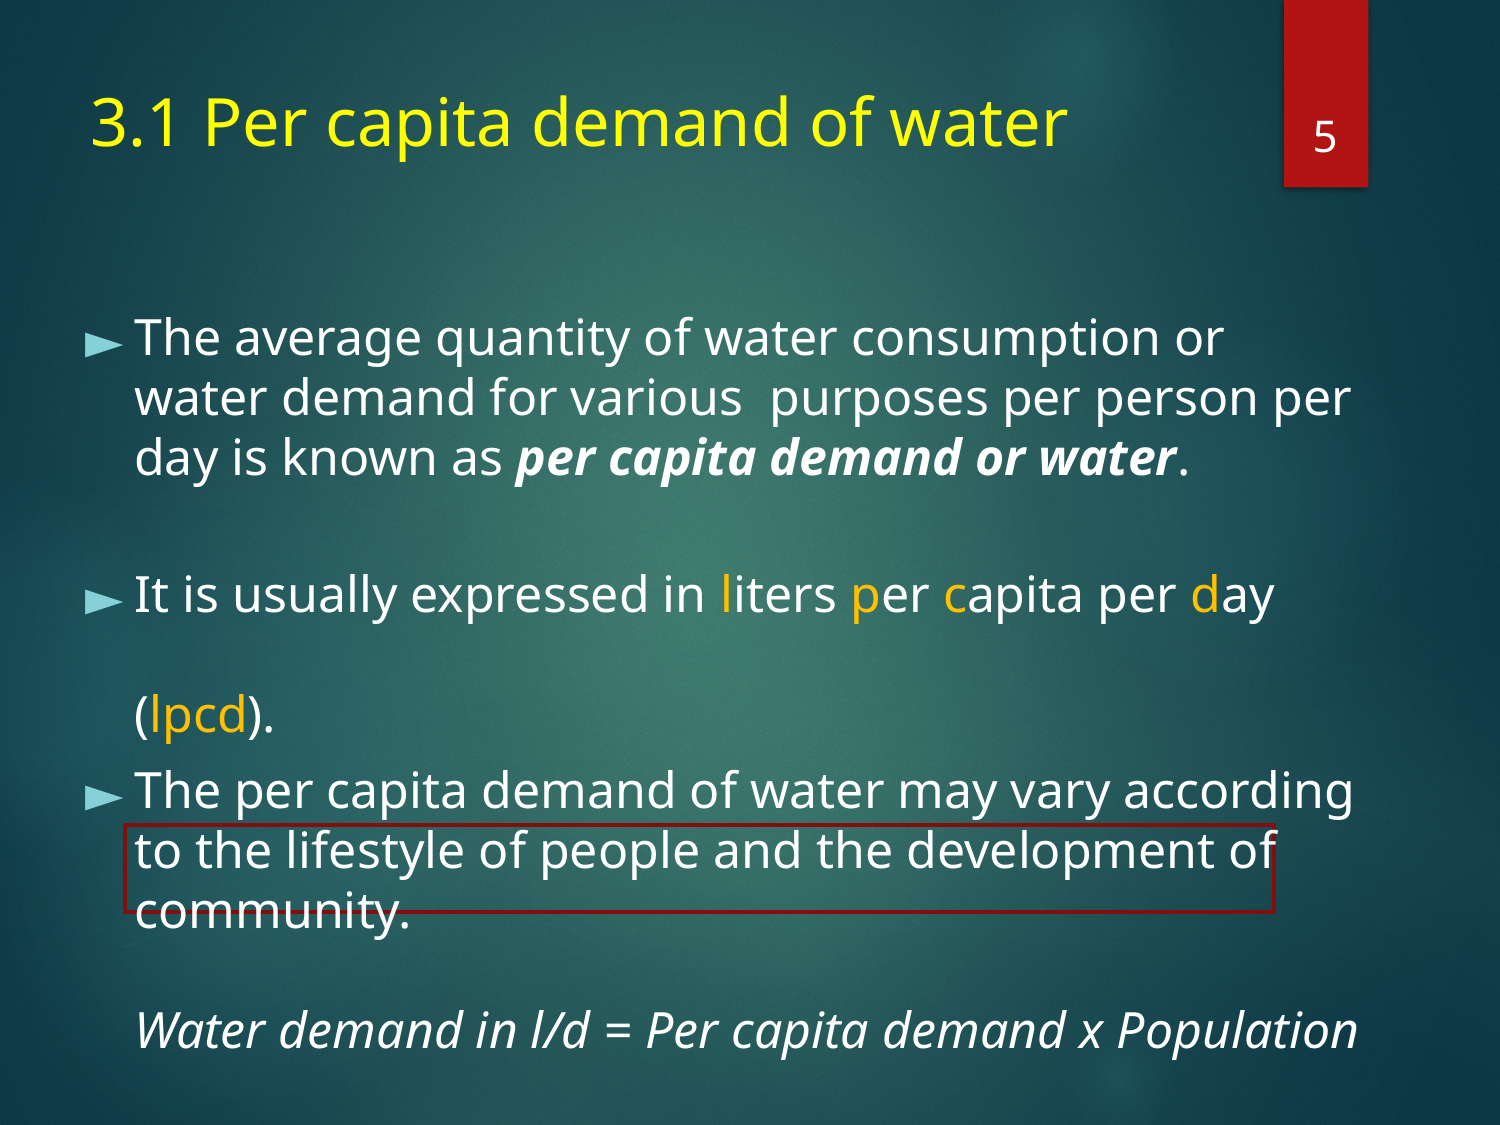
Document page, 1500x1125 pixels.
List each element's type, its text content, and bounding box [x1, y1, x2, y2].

picture [0, 0, 1500, 1125]
slide_number 4 [1273, 48, 1377, 175]
list The average quantity of water consumption or water demand for various purposes per person per day is known as per capita demand or water. It is usually expressed in liters per capita per day (lpcd). The per capita demand of water may vary according to the lifestyle of people and the development of community. Water demand in l/d = Per capita demand x Population [48, 299, 1382, 1011]
title 3.1 Per capita demand of water [79, 74, 1237, 200]
